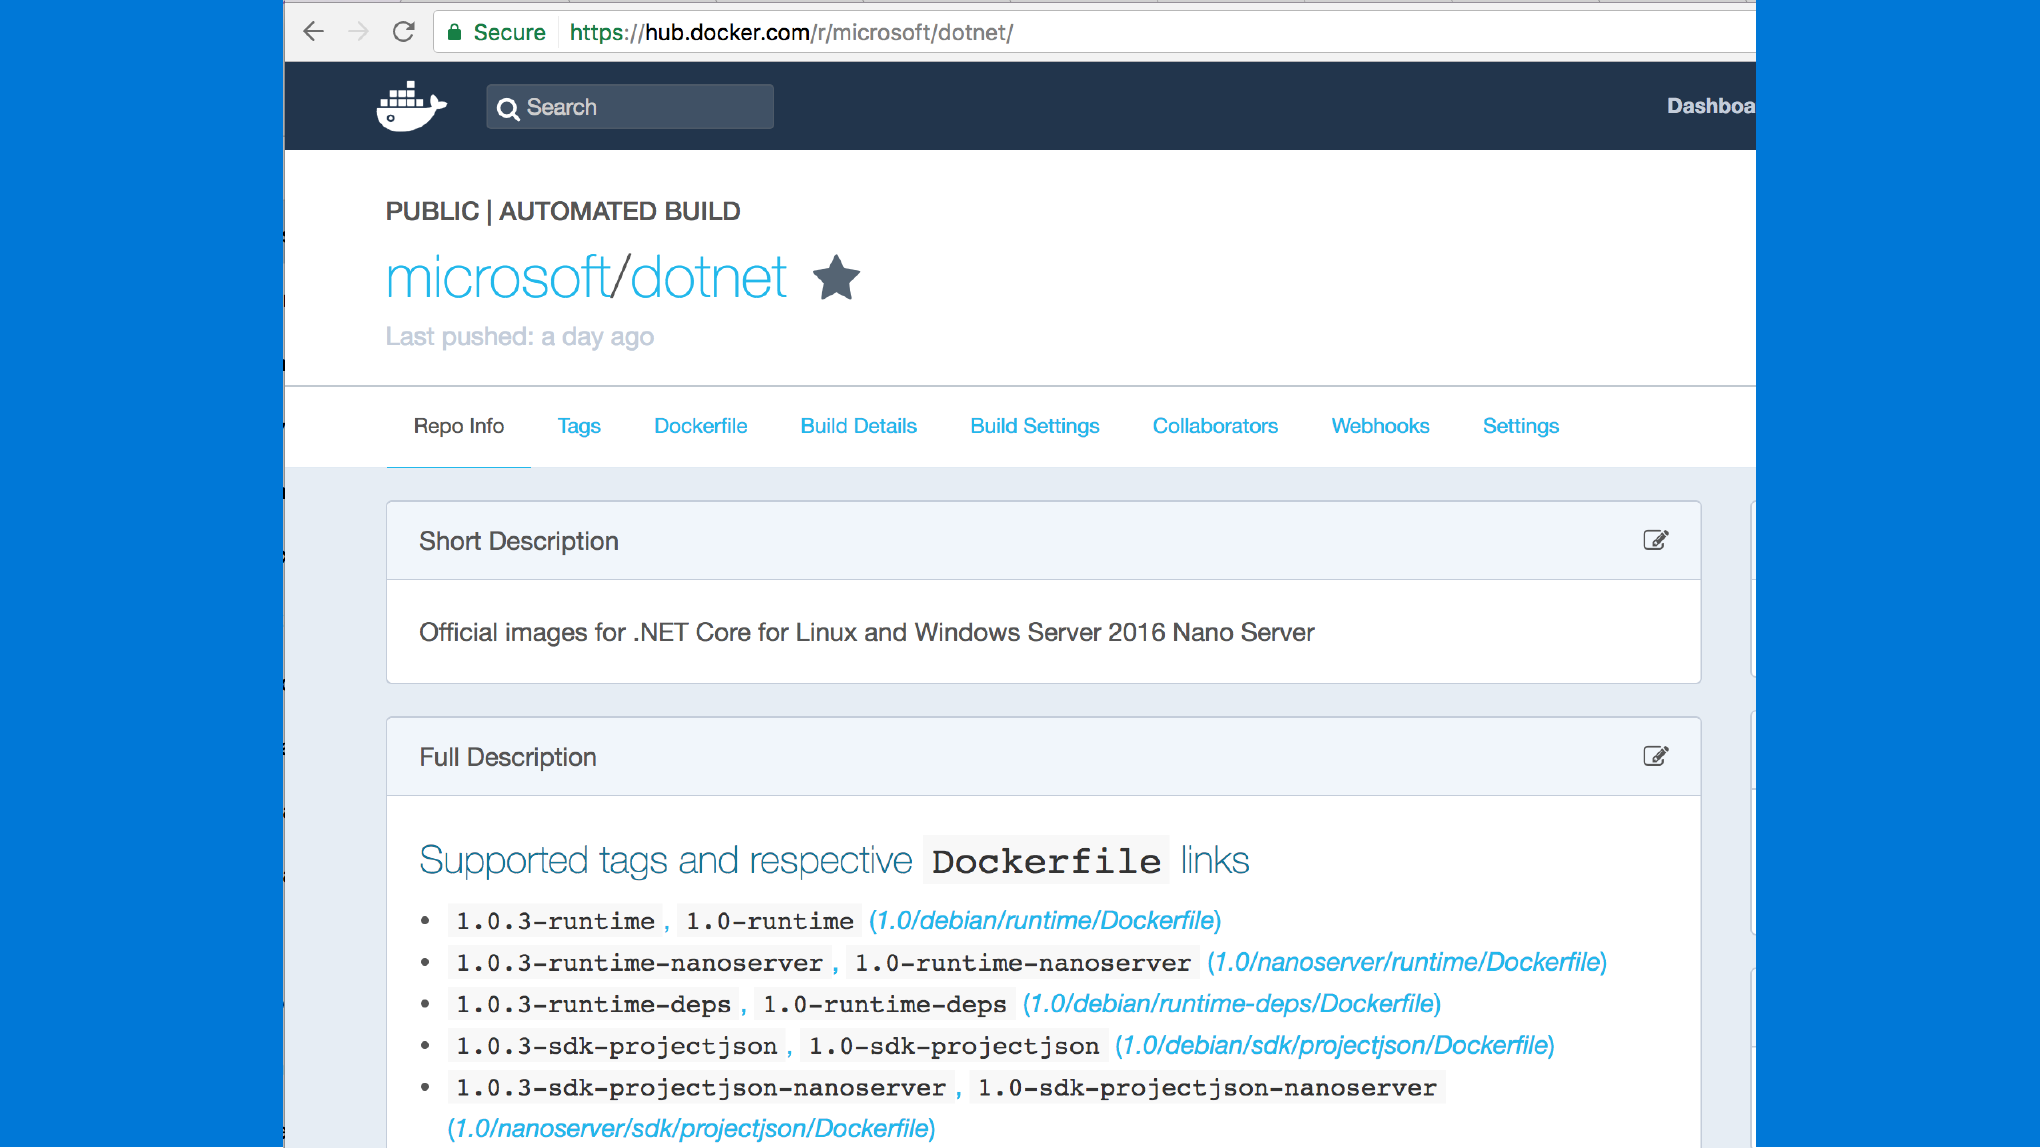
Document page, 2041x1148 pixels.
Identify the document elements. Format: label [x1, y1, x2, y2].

picture [283, 0, 1756, 1148]
